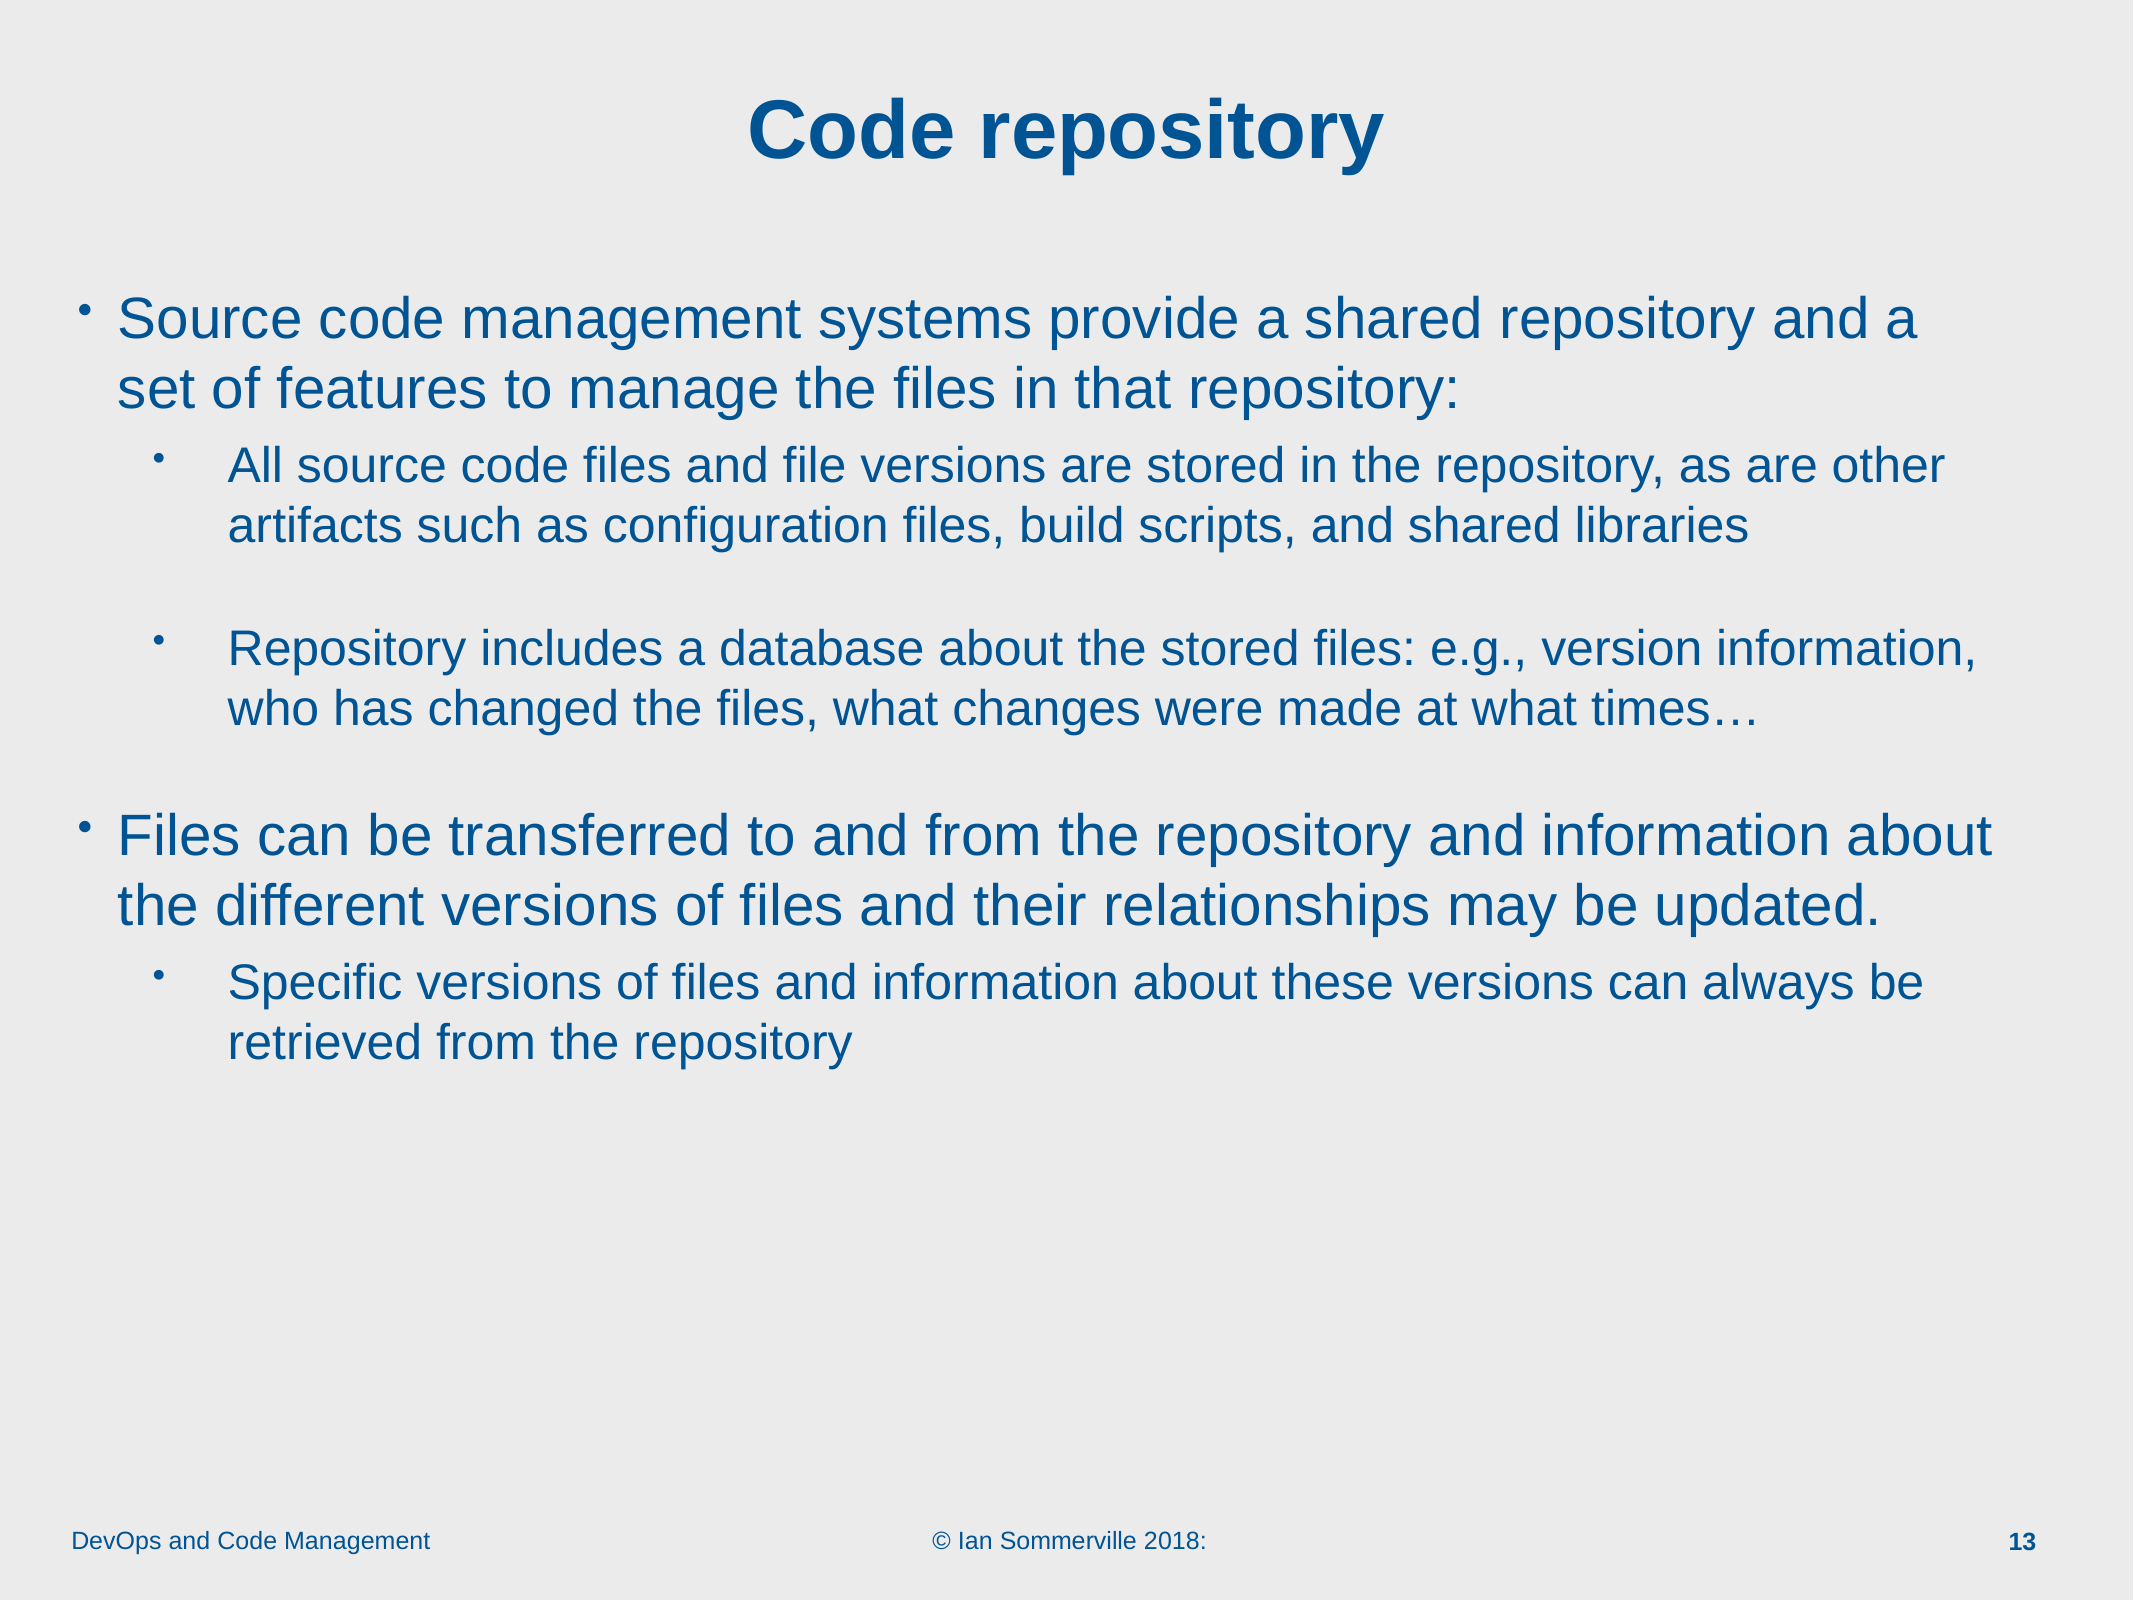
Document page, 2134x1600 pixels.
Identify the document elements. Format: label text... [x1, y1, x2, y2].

list Source code management systems provide a shared repository and a set of features to manage the files in that repository: All source code files and file versions are stored in the repository, as are other artifacts such as configuration files, build scripts, and shared libraries Repository includes a database about the stored files: e.g., version information, who has changed the files, what changes were made at what times… Files can be transferred to and from the repository and information about the different versions of files and their relationships may be updated. Specific versions of files and information about these versions can always be retrieved from the repository [68, 271, 2016, 1454]
slide_number 13 [1997, 1516, 2046, 1563]
title Code repository [80, 66, 2053, 248]
